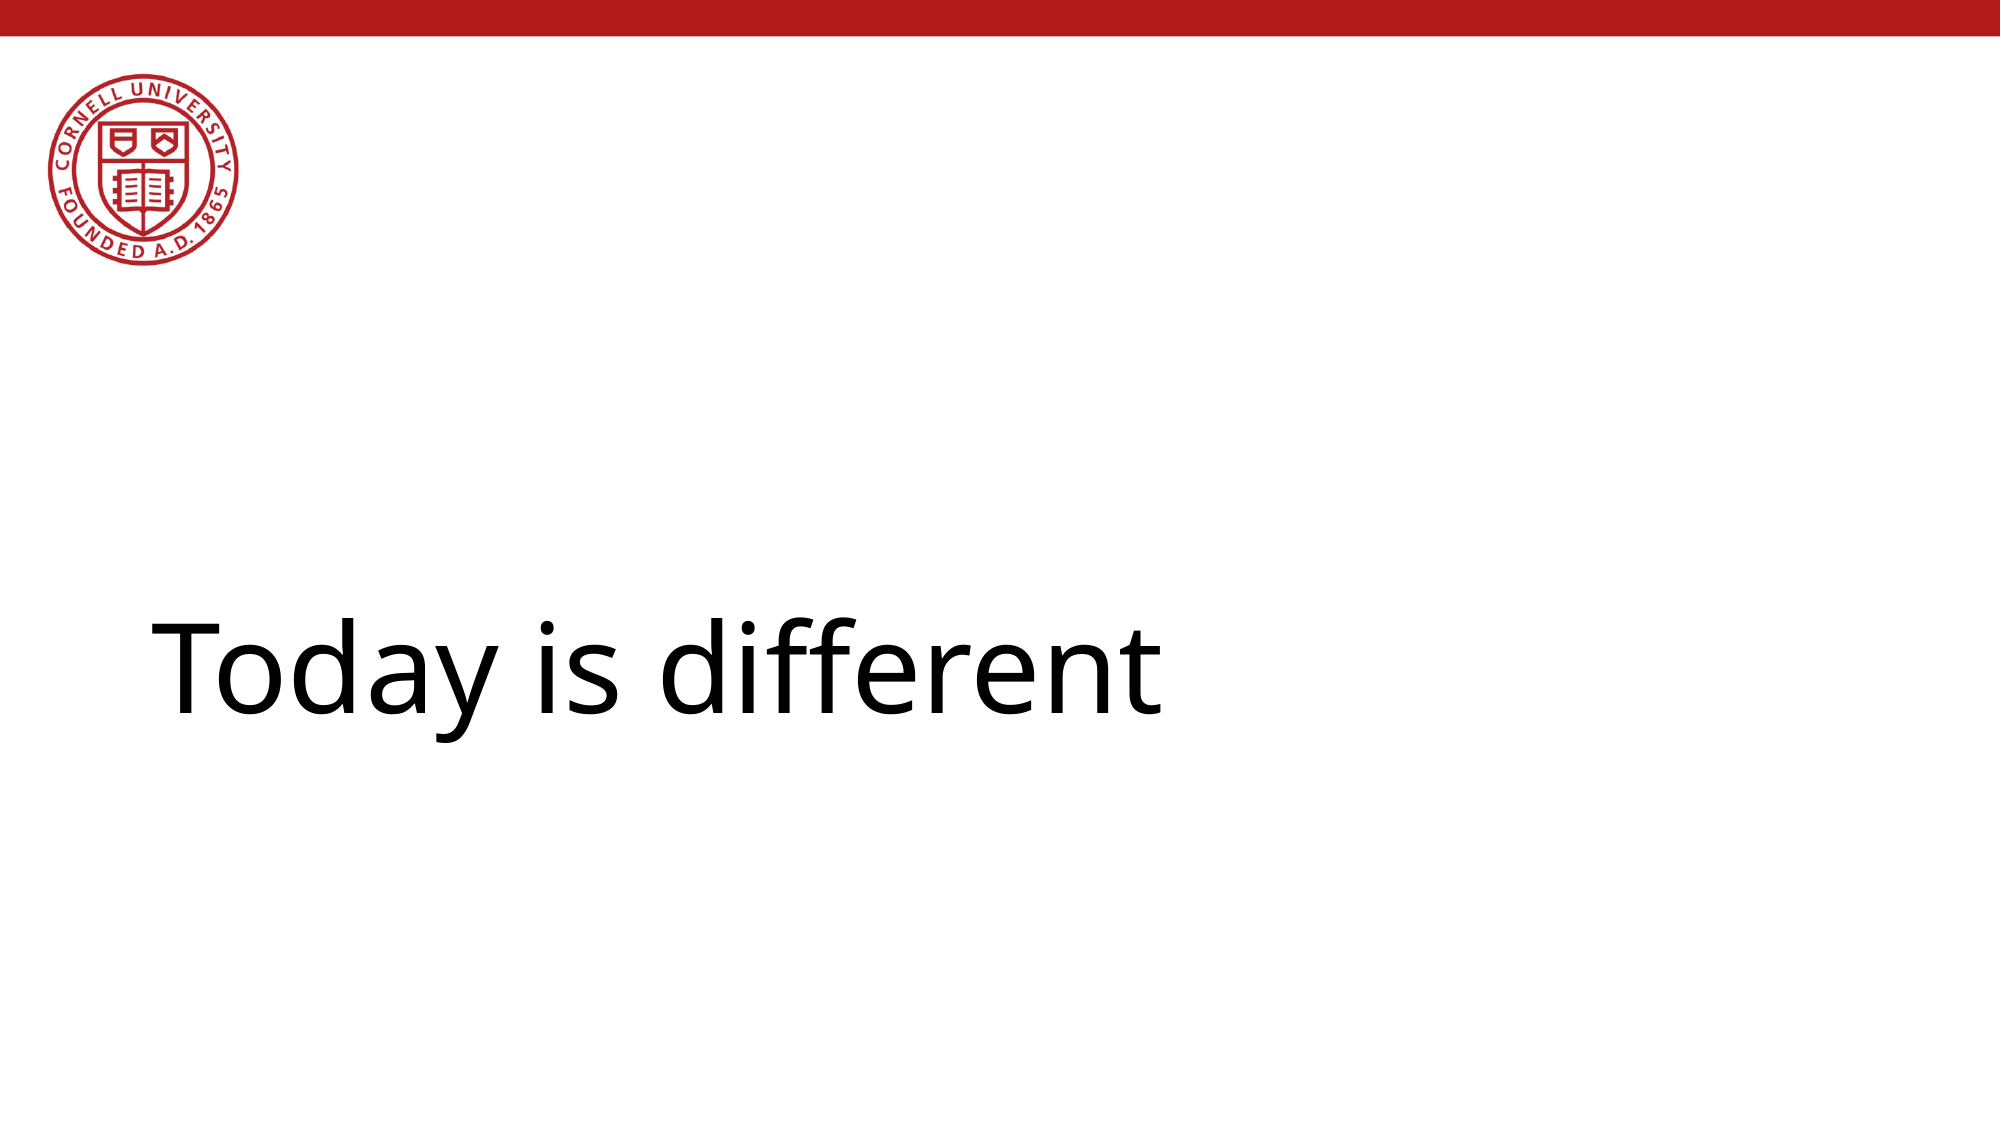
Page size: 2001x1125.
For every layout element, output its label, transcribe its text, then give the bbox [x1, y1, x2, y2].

picture [39, 65, 267, 274]
title Today is different [136, 280, 1862, 749]
